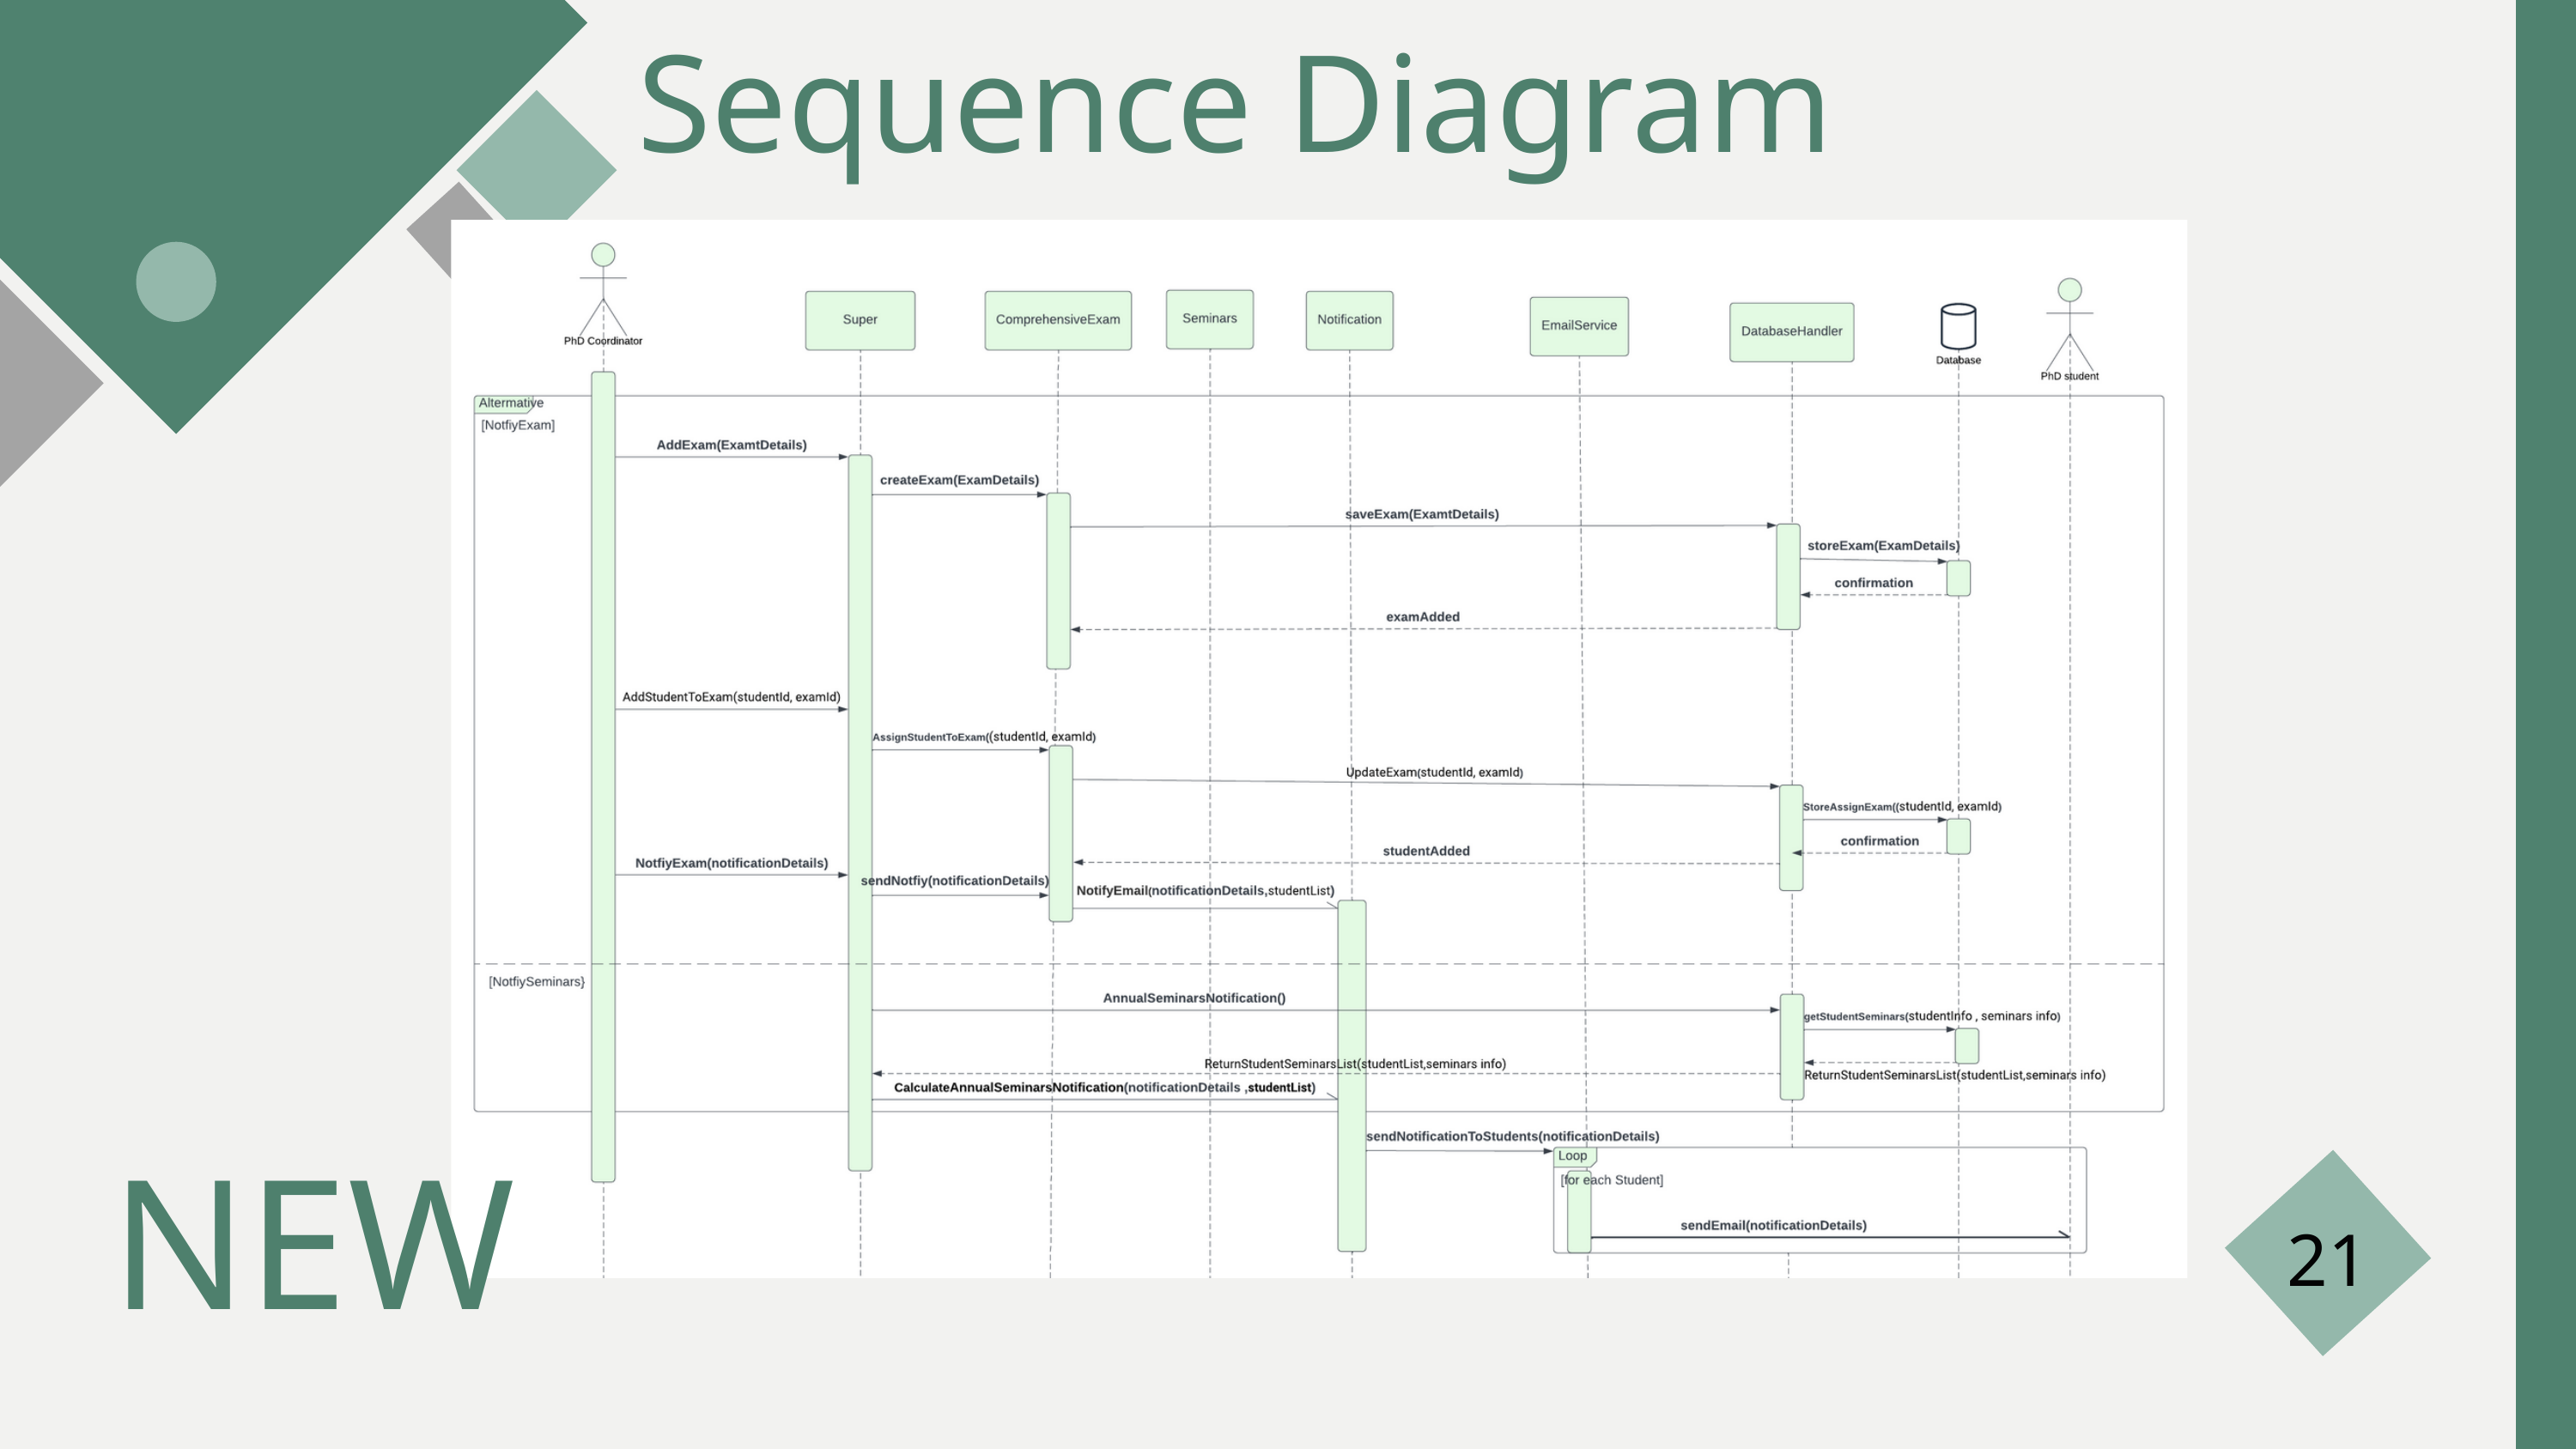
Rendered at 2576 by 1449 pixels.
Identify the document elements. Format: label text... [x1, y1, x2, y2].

text_box [2224, 1202, 2432, 1356]
text_box [456, 89, 617, 220]
text_box 21 [2275, 1200, 2380, 1300]
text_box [2515, 0, 2576, 1449]
text_box Sequence Diagram [637, 31, 2085, 179]
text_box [136, 241, 217, 323]
text_box [406, 181, 494, 279]
text_box NEW [103, 1166, 523, 1346]
text_box [451, 220, 2188, 1278]
text_box [0, 279, 104, 488]
text_box [0, 0, 588, 434]
text_box [2277, 1149, 2379, 1200]
